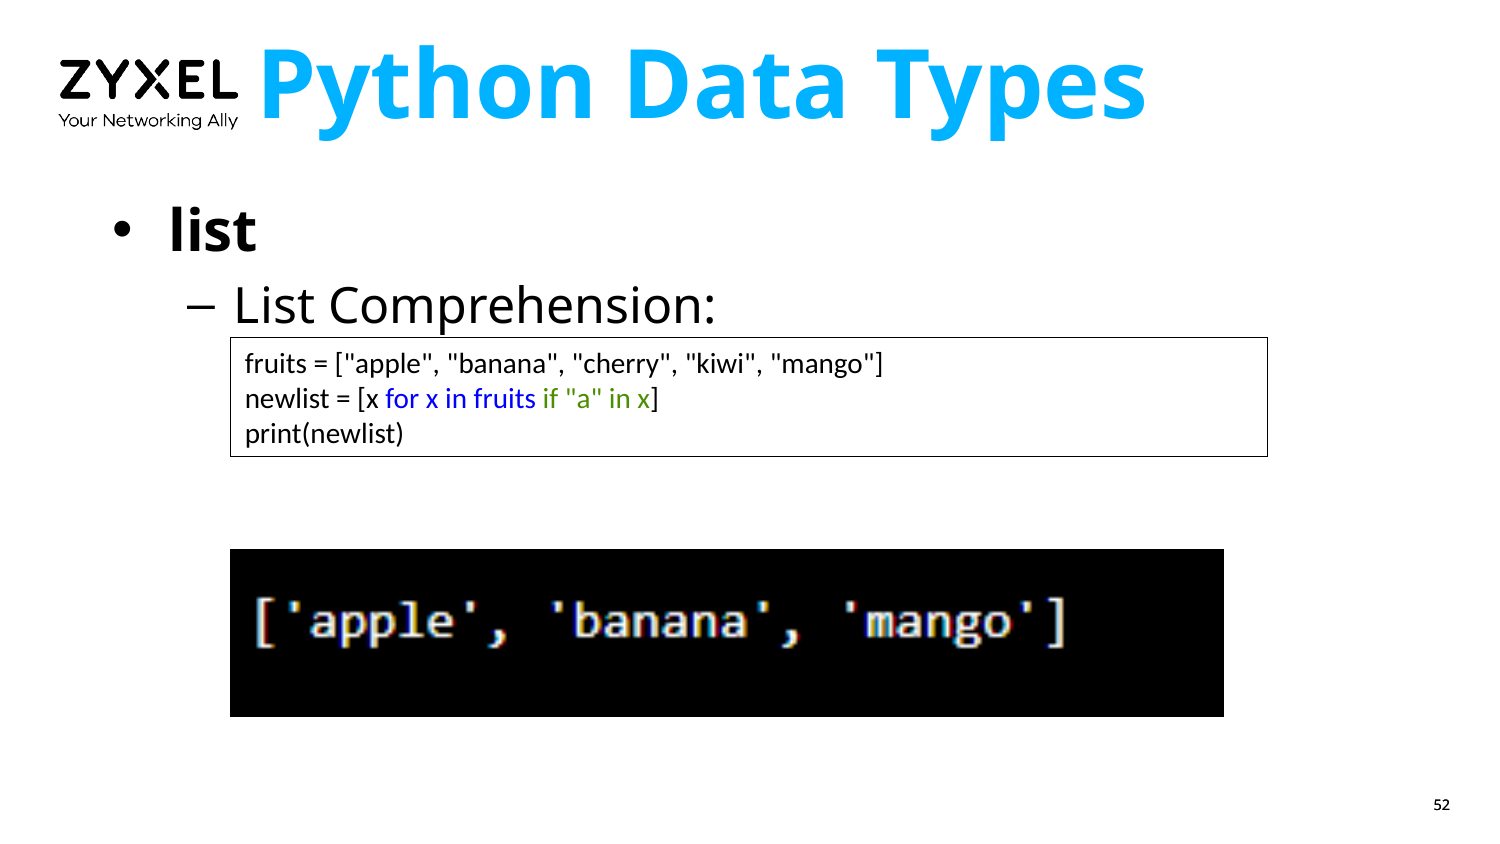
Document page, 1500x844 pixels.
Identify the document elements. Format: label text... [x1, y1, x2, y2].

text_box list List Comprehension: [97, 185, 1460, 824]
title Python Data Types [256, 35, 1387, 142]
picture [0, 20, 296, 169]
text_box fruits = ["apple", "banana", "cherry", "kiwi", "mango"] newlist = [x for x in fruits if "a" in x] print(newlist) [230, 337, 1268, 457]
picture [229, 549, 1225, 717]
